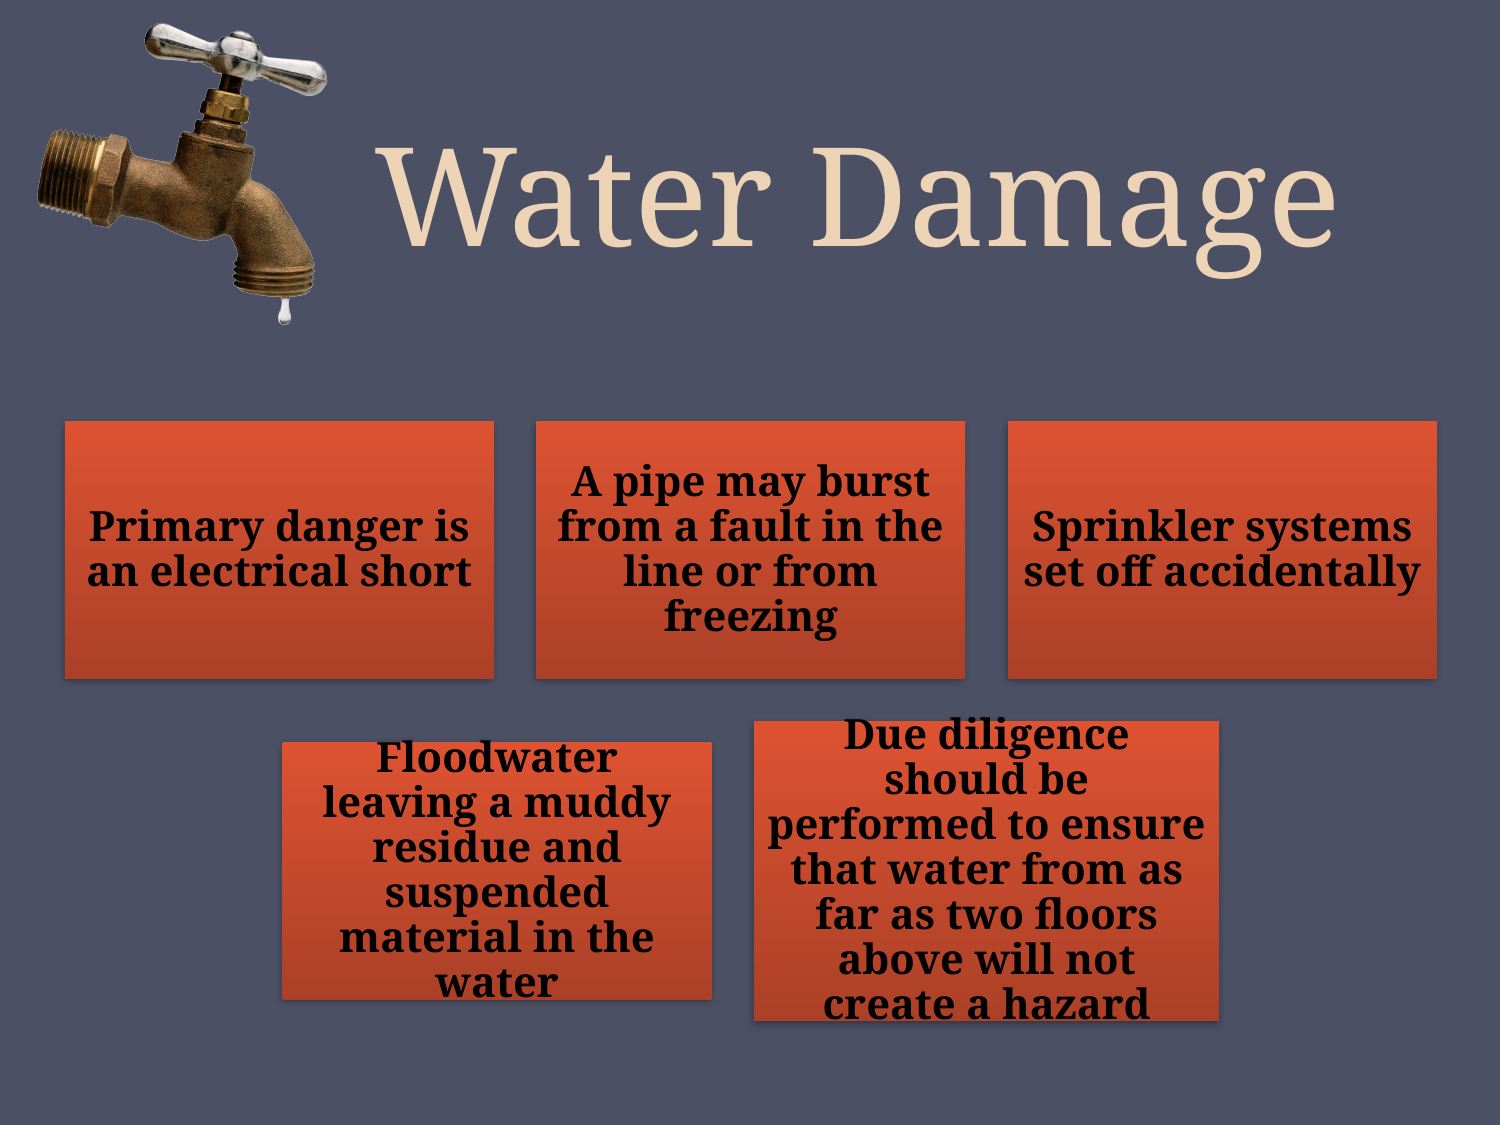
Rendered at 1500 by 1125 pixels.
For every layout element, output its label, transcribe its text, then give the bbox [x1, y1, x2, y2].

title Water Damage [183, 19, 1500, 282]
picture [18, 1, 354, 331]
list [64, 340, 1438, 1102]
